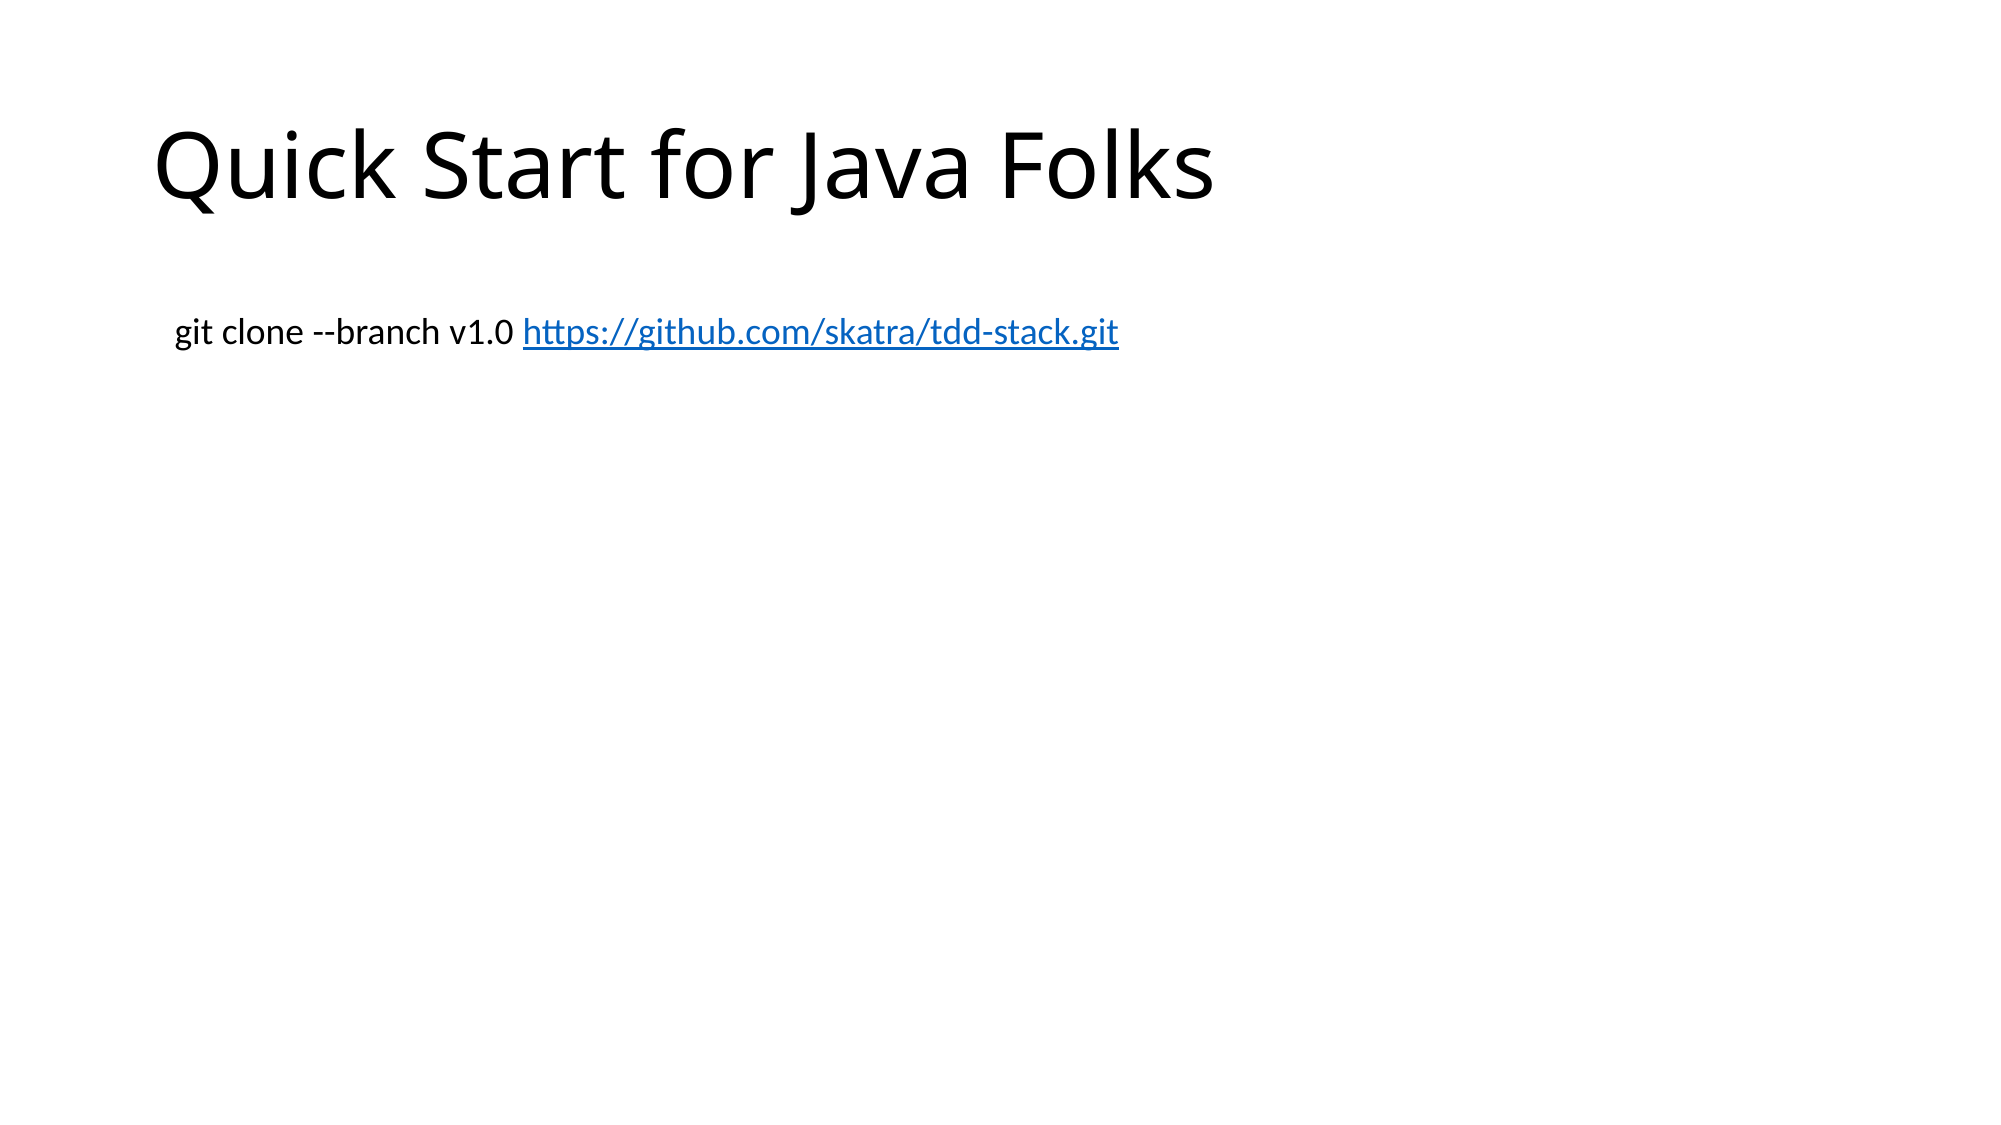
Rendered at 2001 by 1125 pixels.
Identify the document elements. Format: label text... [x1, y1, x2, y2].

text_box git clone --branch v1.0 https://github.com/skatra/tdd-stack.git [159, 299, 1901, 360]
title Quick Start for Java Folks [137, 59, 1863, 278]
